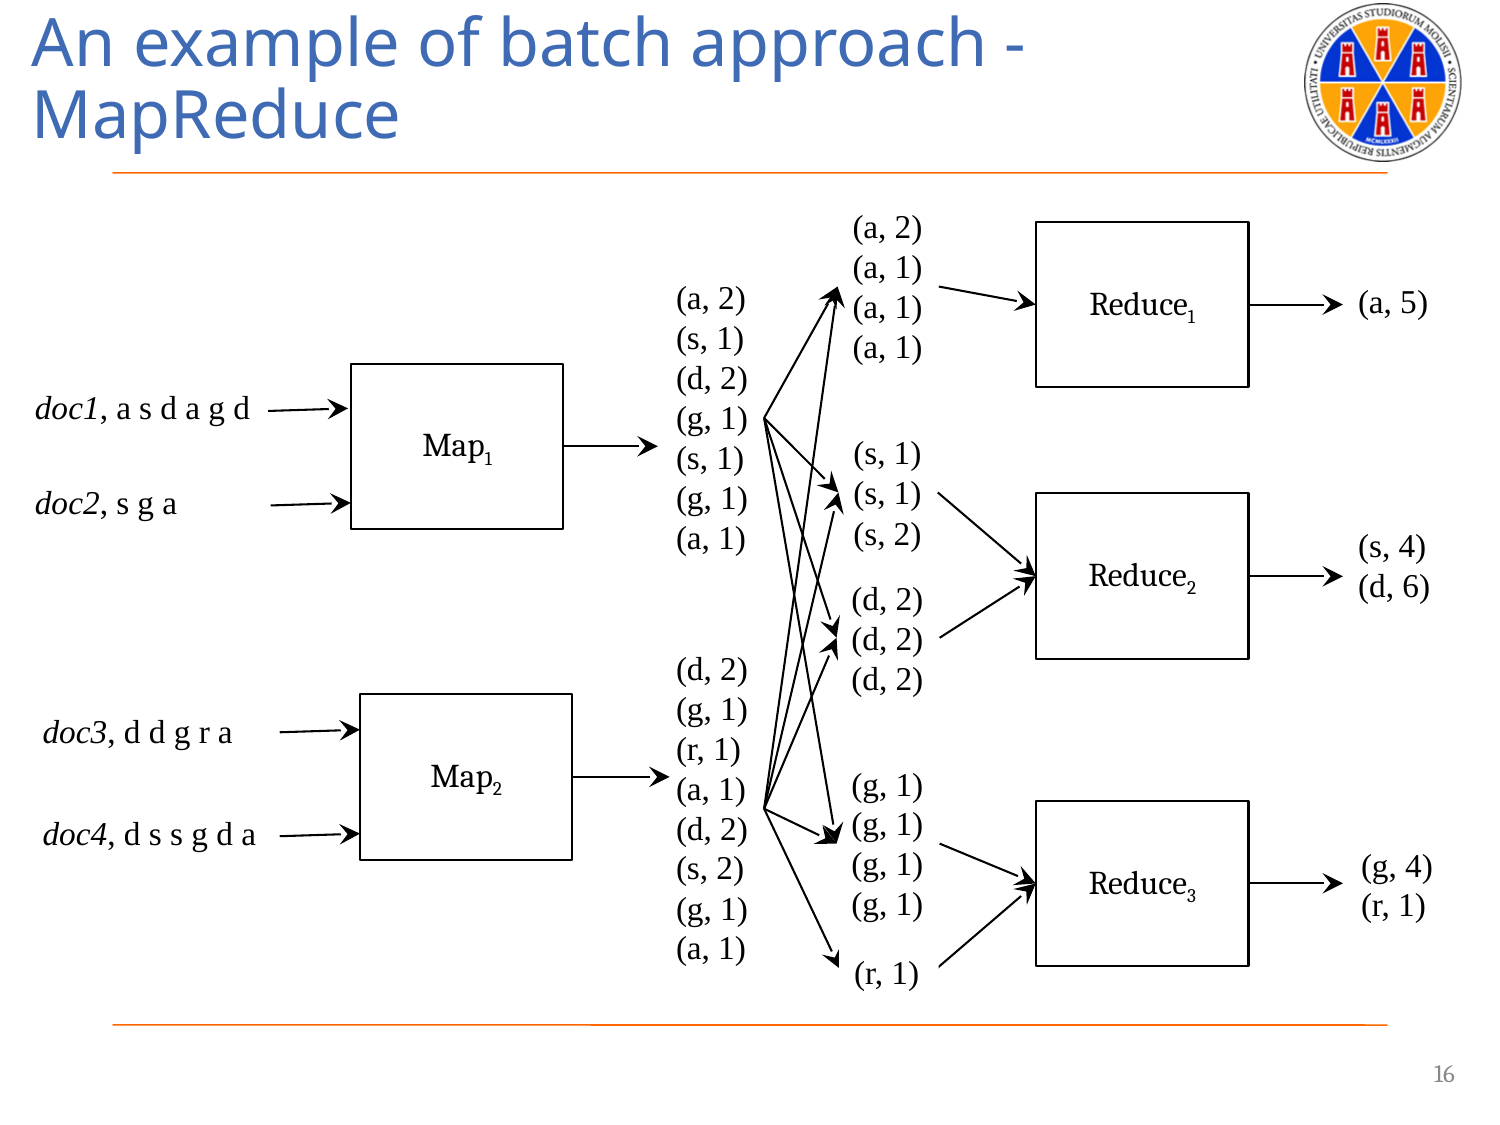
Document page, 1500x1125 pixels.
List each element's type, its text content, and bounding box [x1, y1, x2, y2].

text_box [938, 286, 1036, 305]
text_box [267, 408, 349, 412]
text_box doc2, s g a [19, 473, 197, 529]
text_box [939, 843, 1036, 882]
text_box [279, 833, 361, 837]
text_box (g, 1) (g, 1) (g, 1) (g, 1) [843, 755, 940, 932]
text_box (s, 4) (d, 6) [1343, 517, 1447, 613]
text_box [279, 729, 361, 733]
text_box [937, 492, 1036, 576]
text_box (s, 1) (s, 1) (s, 2) [843, 424, 938, 561]
text_box doc1, a s d a g d [19, 378, 272, 435]
text_box doc3, d d g r a [27, 702, 253, 759]
text_box (r, 1) [839, 943, 939, 999]
text_box Reduce2 [1035, 493, 1249, 659]
text_box doc4, d s s g d a [27, 804, 280, 860]
text_box (a, 2) (a, 1) (a, 1) (a, 1) [837, 198, 939, 375]
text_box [763, 637, 837, 807]
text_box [763, 492, 839, 639]
text_box (d, 2) (g, 1) (r, 1) (a, 1) (d, 2) (s, 2) (g, 1) (a, 1) [661, 639, 765, 978]
text_box (a, 2) (s, 1) (d, 2) (g, 1) (s, 1) (g, 1) (a, 1) [661, 269, 765, 567]
text_box Map1 [350, 363, 564, 529]
text_box Reduce1 [1035, 221, 1249, 388]
title An example of batch approach - MapReduce [16, 0, 1170, 163]
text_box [270, 502, 351, 506]
text_box Map2 [359, 694, 573, 860]
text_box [763, 286, 838, 491]
text_box (a, 5) [1343, 272, 1445, 329]
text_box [763, 808, 841, 970]
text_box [935, 883, 1036, 970]
text_box (g, 4) (r, 1) [1346, 836, 1450, 933]
text_box Reduce3 [1035, 800, 1249, 967]
picture [1269, 0, 1500, 166]
text_box (d, 2) (d, 2) (d, 2) [843, 569, 940, 707]
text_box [939, 575, 1036, 639]
slide_number 16 [1074, 1042, 1471, 1103]
